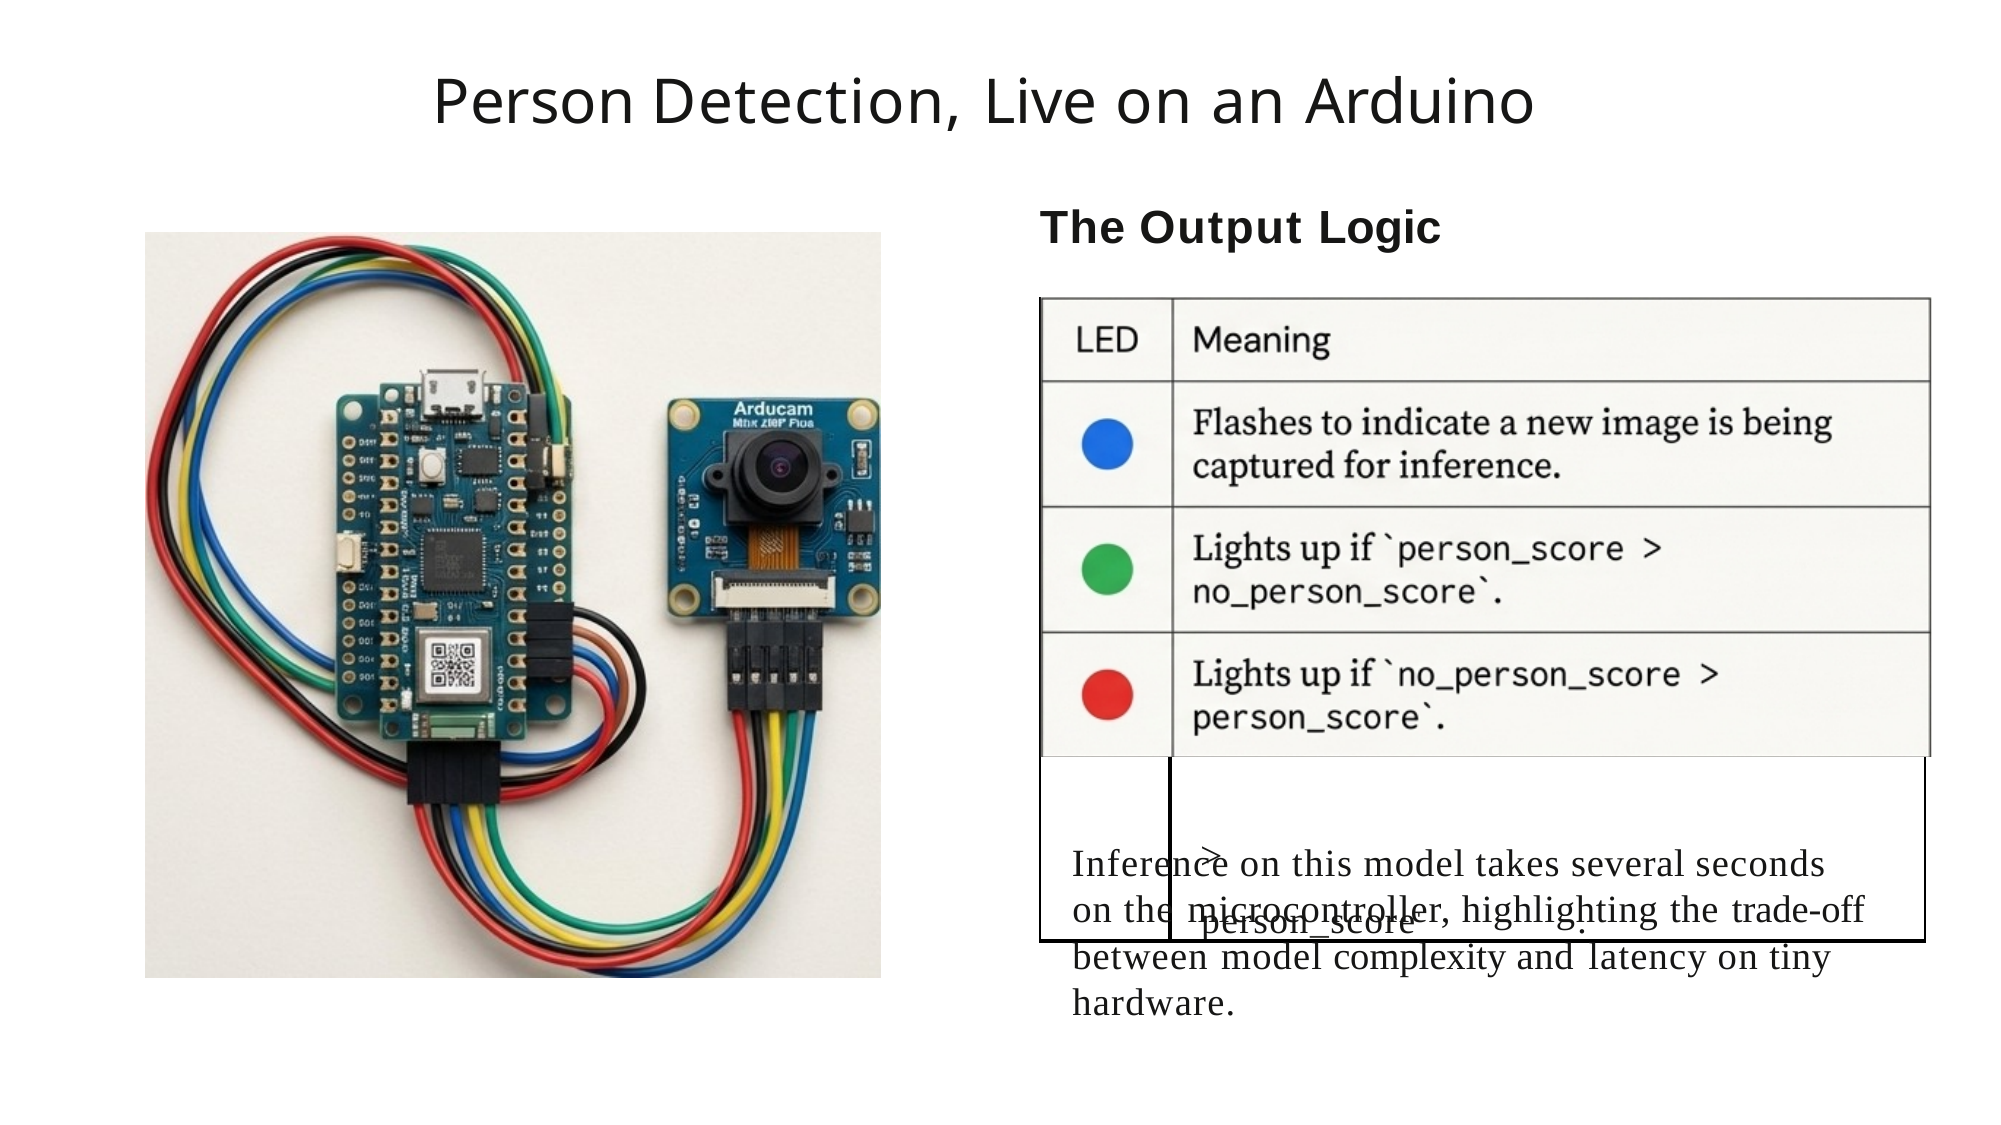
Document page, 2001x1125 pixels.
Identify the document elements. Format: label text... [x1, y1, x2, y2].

table_cell [1041, 757, 1168, 939]
picture [145, 232, 881, 978]
text_box The Output Logic [1038, 195, 1442, 254]
title Person Detection, Live on an Arduino [431, 3, 1570, 193]
picture [1040, 297, 1932, 757]
text_box Inference on this model takes several seconds on the microcontroller, highlighting the trade-off between model complexity and latency on tiny hardware. [1070, 836, 1873, 1023]
table_cell Lights up if' no_person_score > person_score' . [1172, 757, 1924, 939]
